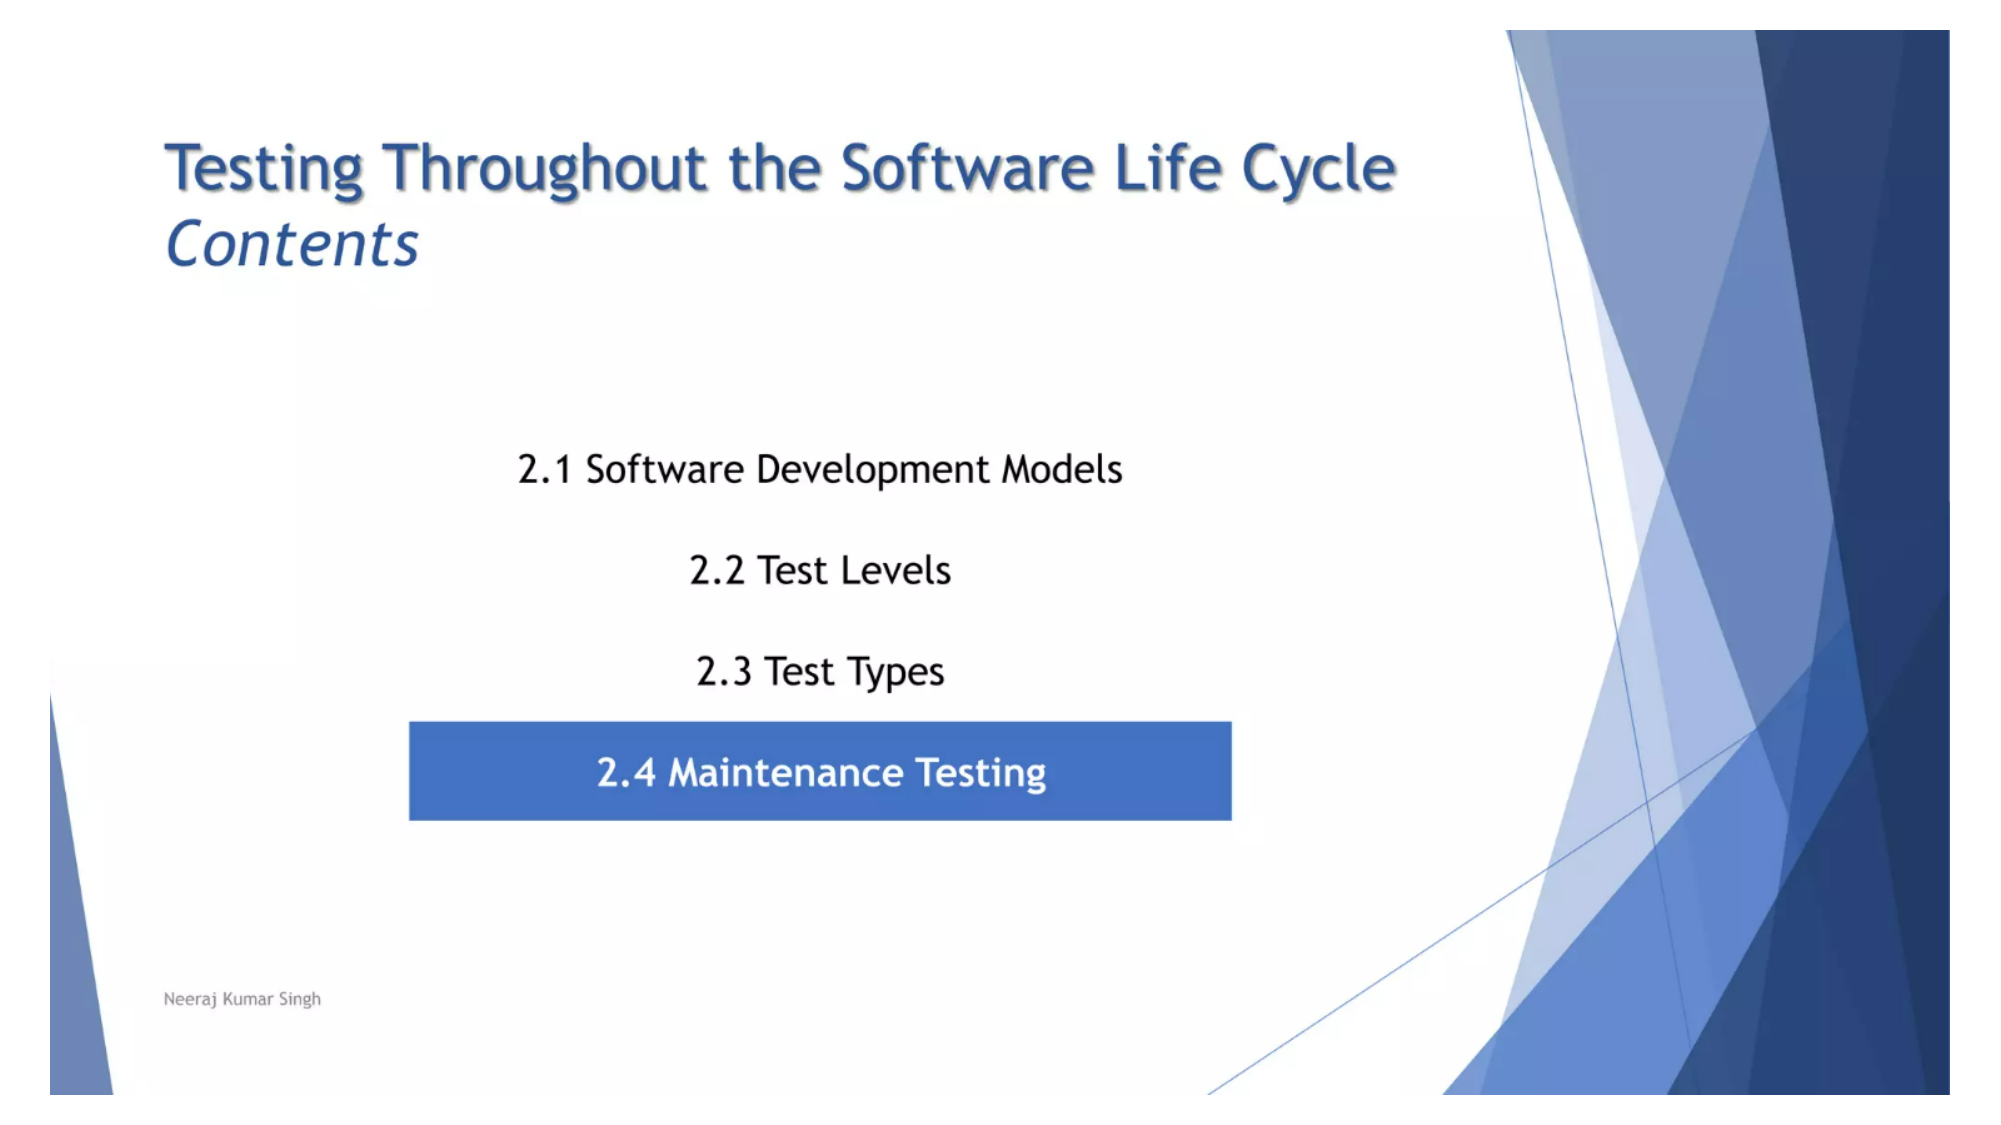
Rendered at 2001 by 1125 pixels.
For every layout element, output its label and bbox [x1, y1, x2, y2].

picture [50, 30, 1950, 1095]
